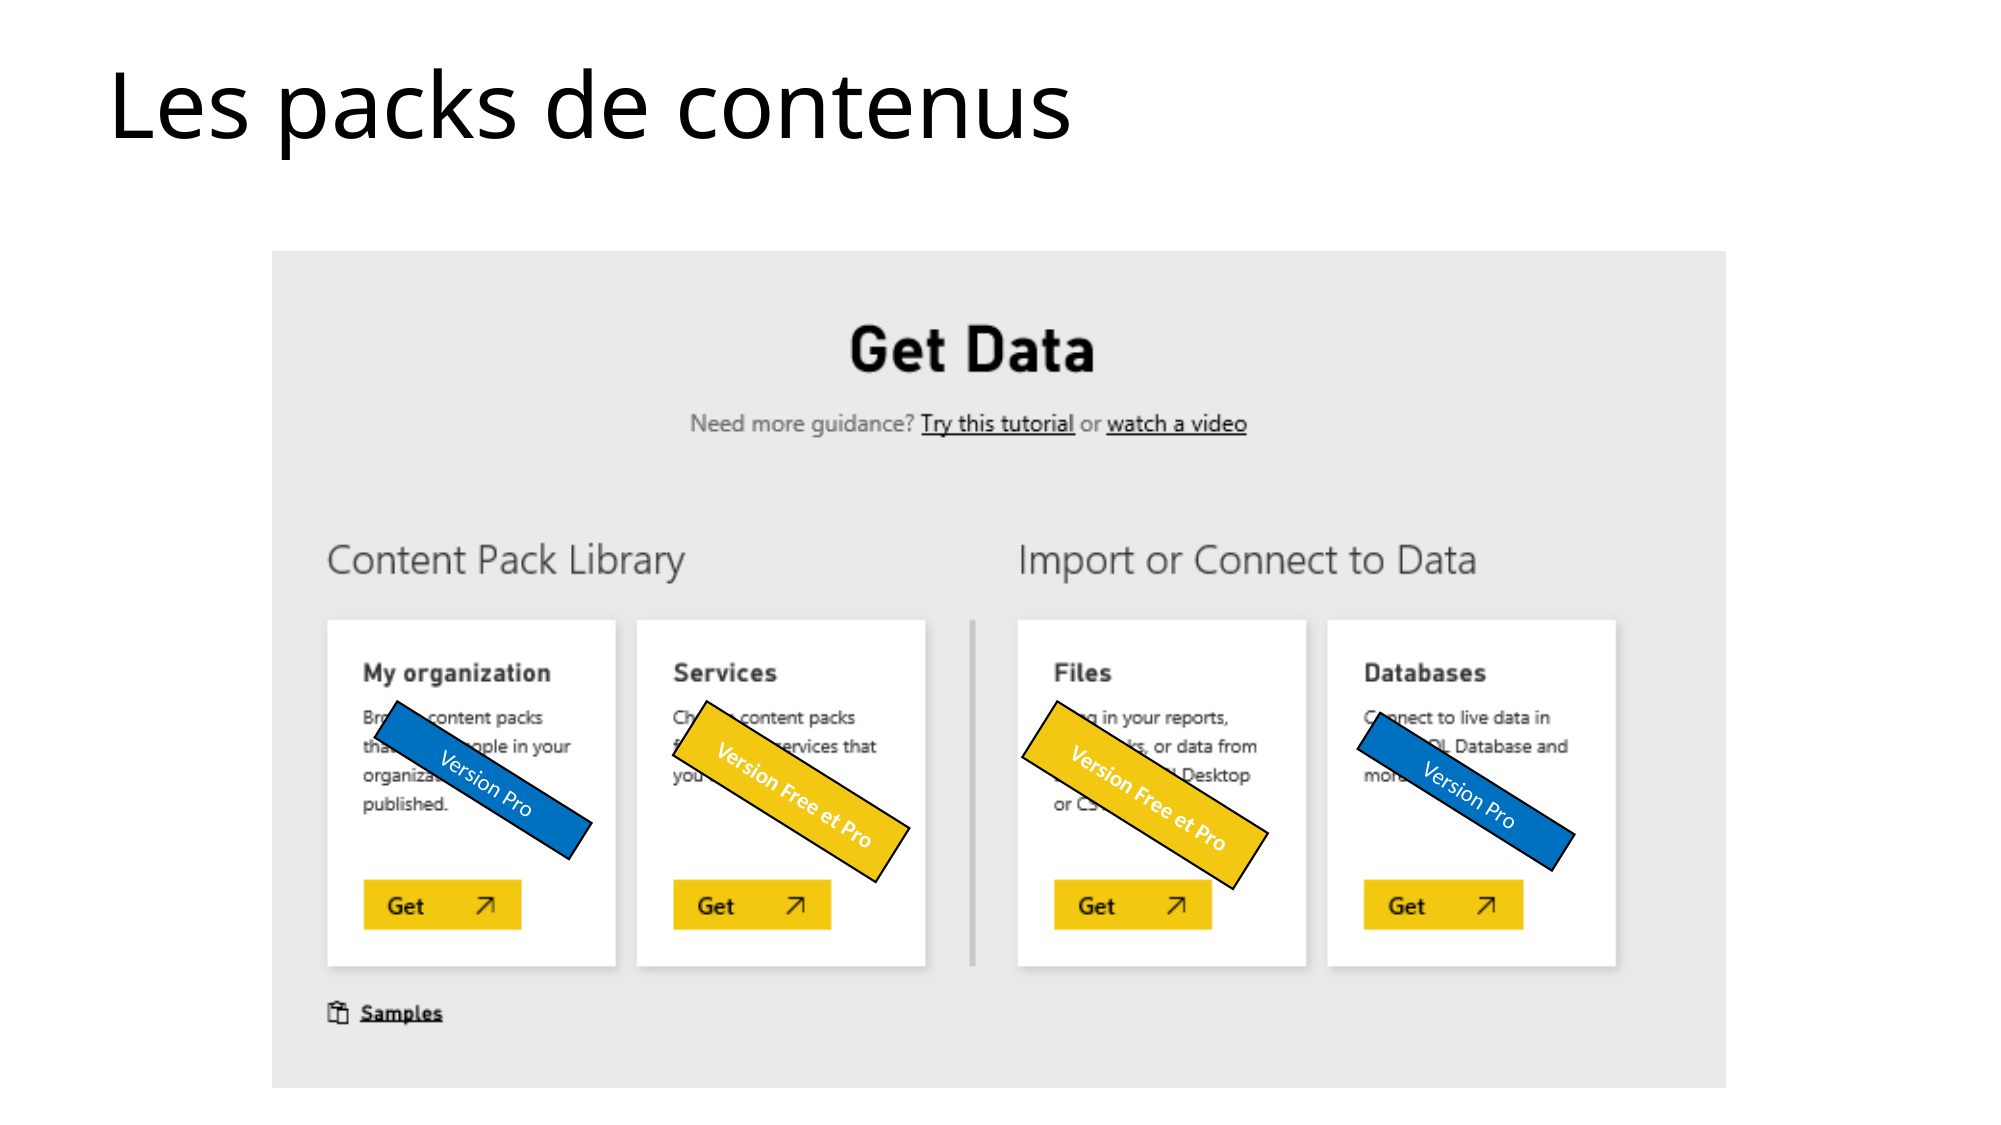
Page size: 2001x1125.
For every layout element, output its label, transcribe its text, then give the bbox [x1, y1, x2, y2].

picture [272, 251, 1726, 1088]
title Les packs de contenus [92, 0, 1818, 218]
